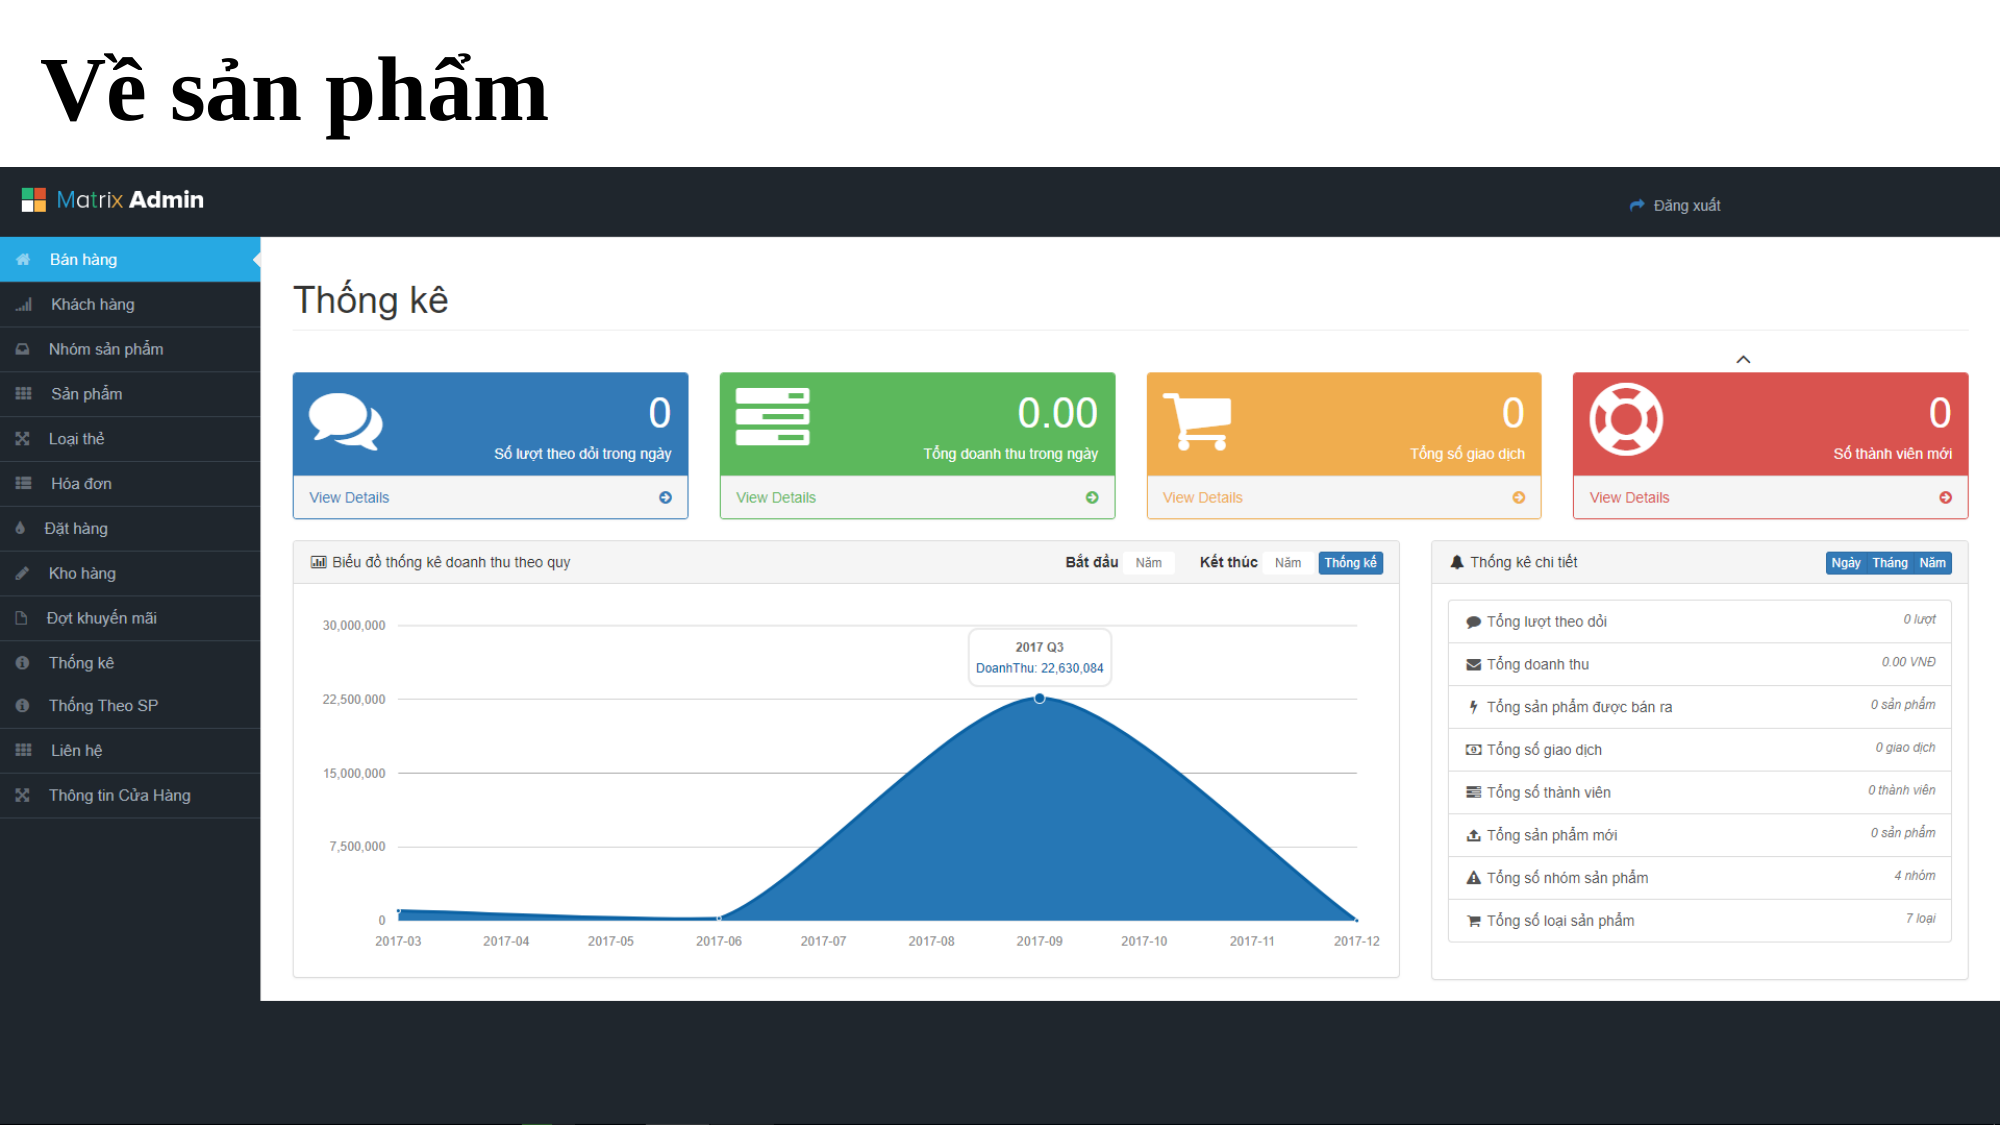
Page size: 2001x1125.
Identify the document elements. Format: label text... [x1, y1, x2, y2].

picture [0, 167, 2000, 1125]
text_box Về sản phẩm [25, 20, 566, 146]
